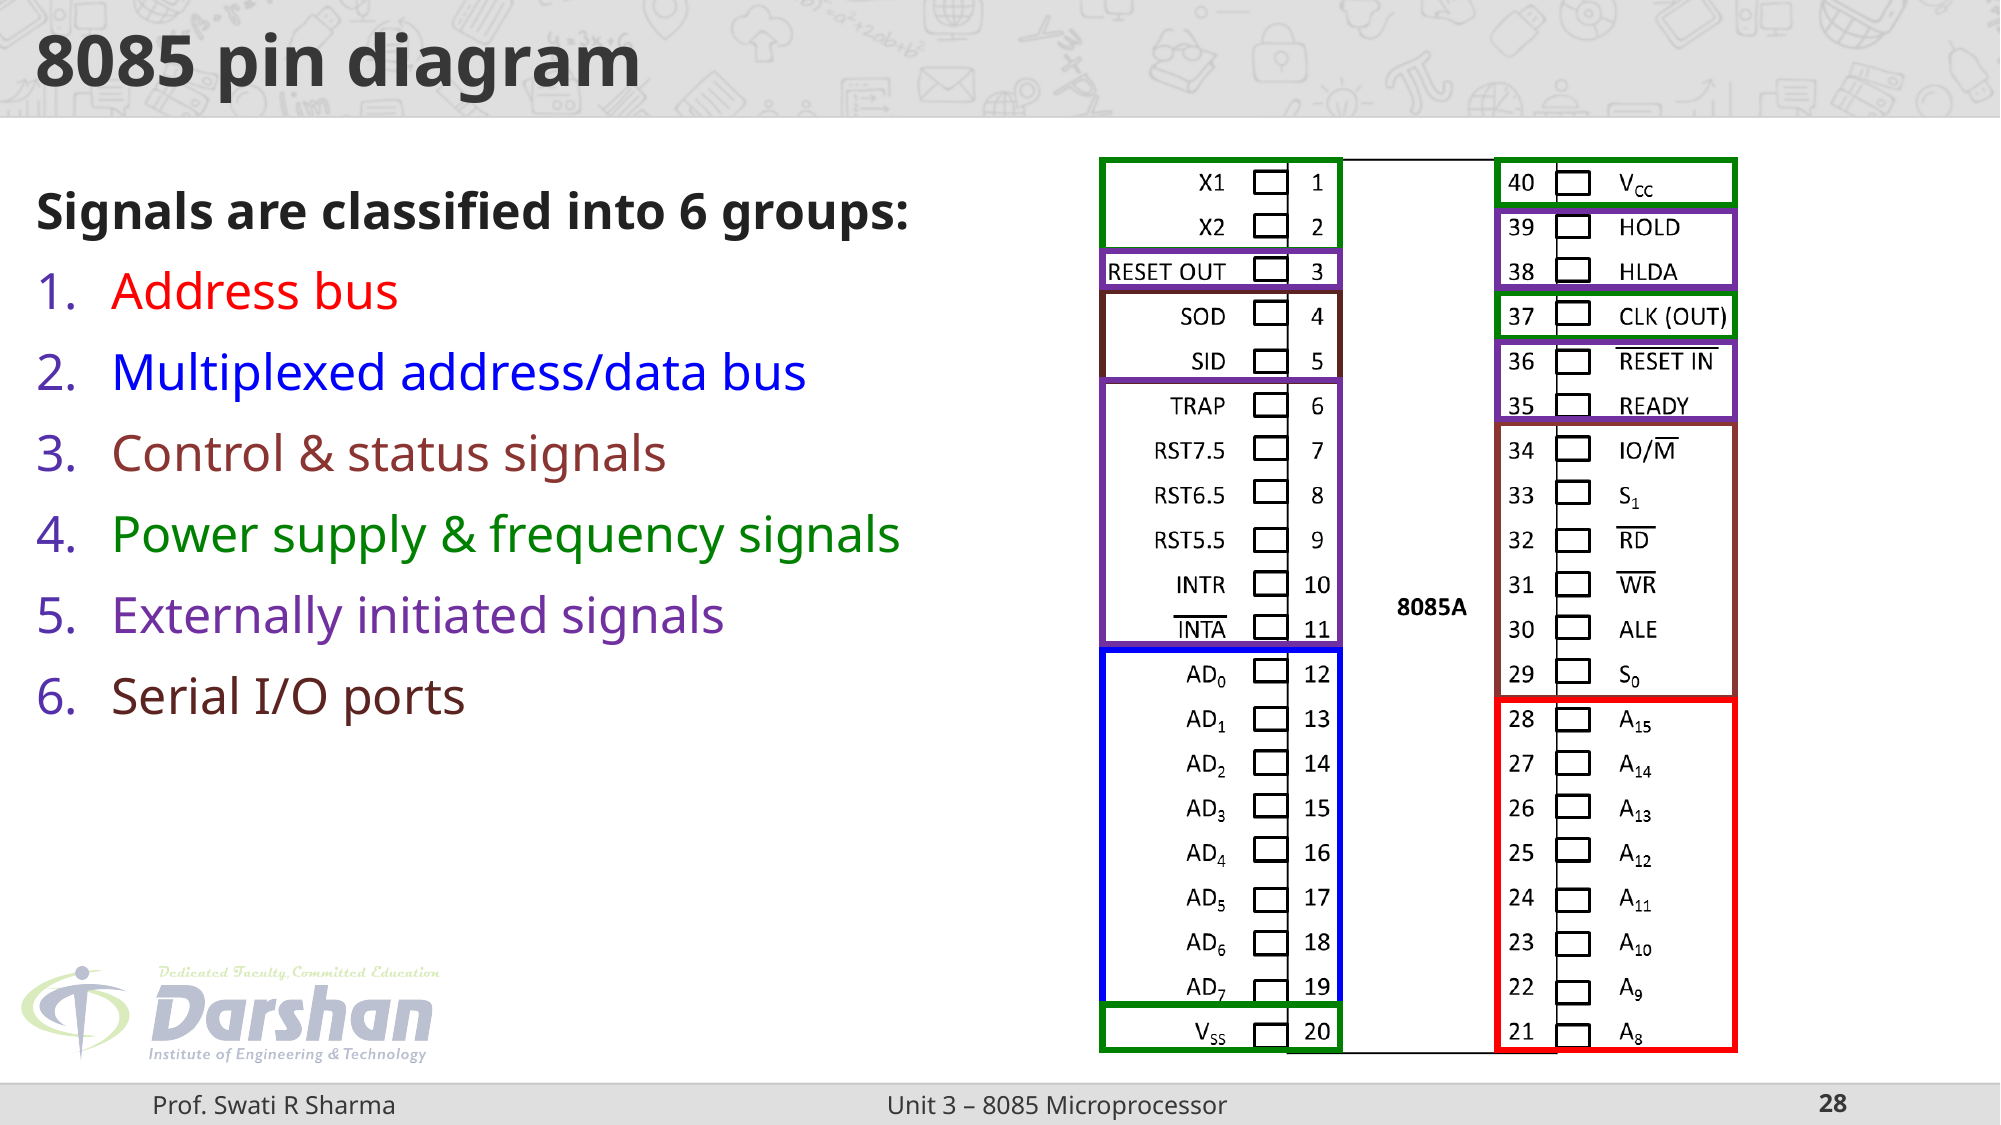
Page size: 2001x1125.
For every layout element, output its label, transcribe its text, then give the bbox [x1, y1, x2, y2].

list Signals are classified into 6 groups: Address bus Multiplexed address/data bus Control & status signals Power supply & frequency signals Externally initiated signals Serial I/O ports [21, 141, 1979, 1059]
picture [1070, 157, 1750, 1063]
table_cell 15 [21, 1059, 440, 1063]
title 8085 pin diagram [0, 0, 2000, 117]
